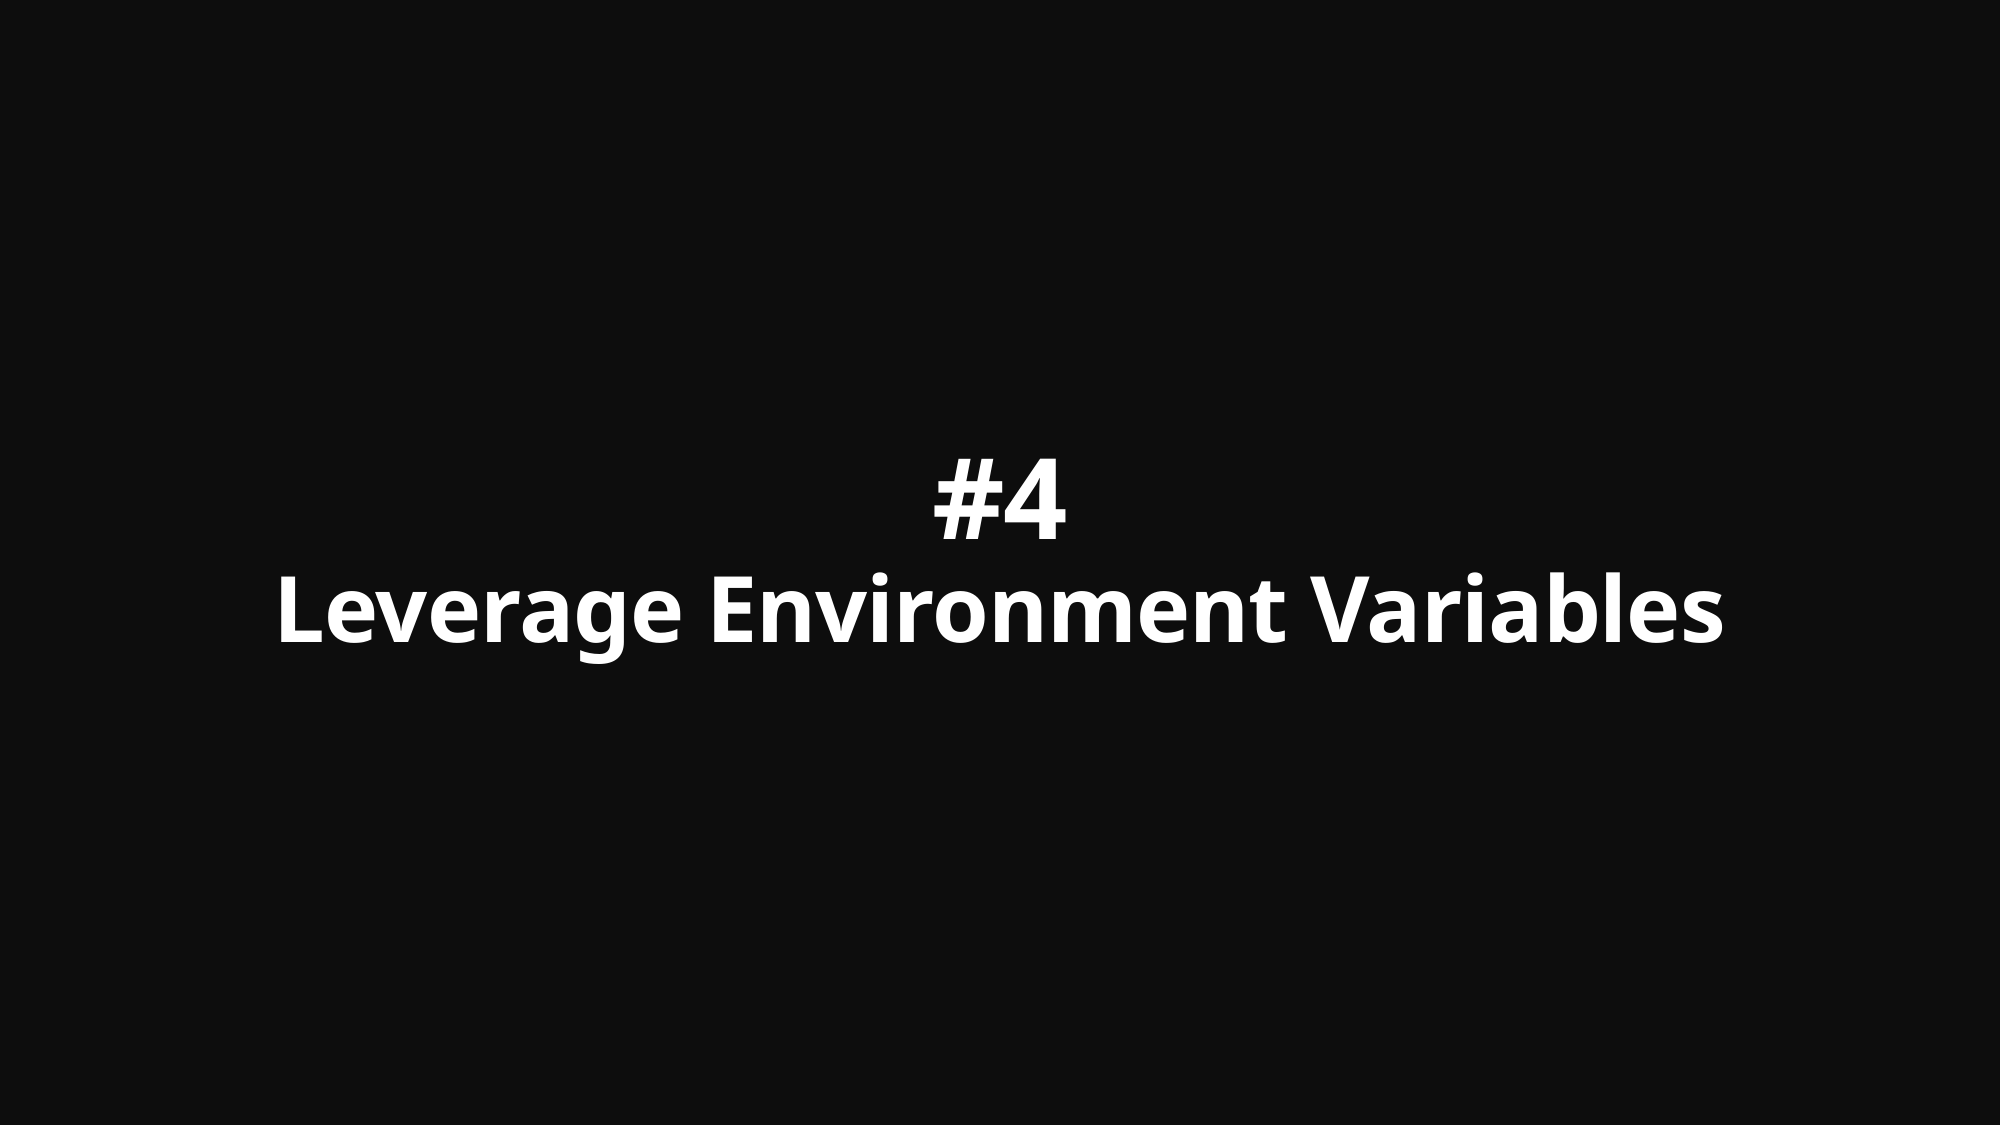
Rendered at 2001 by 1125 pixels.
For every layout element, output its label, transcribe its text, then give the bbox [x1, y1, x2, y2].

title #4 Leverage Environment Variables [93, 439, 1907, 663]
